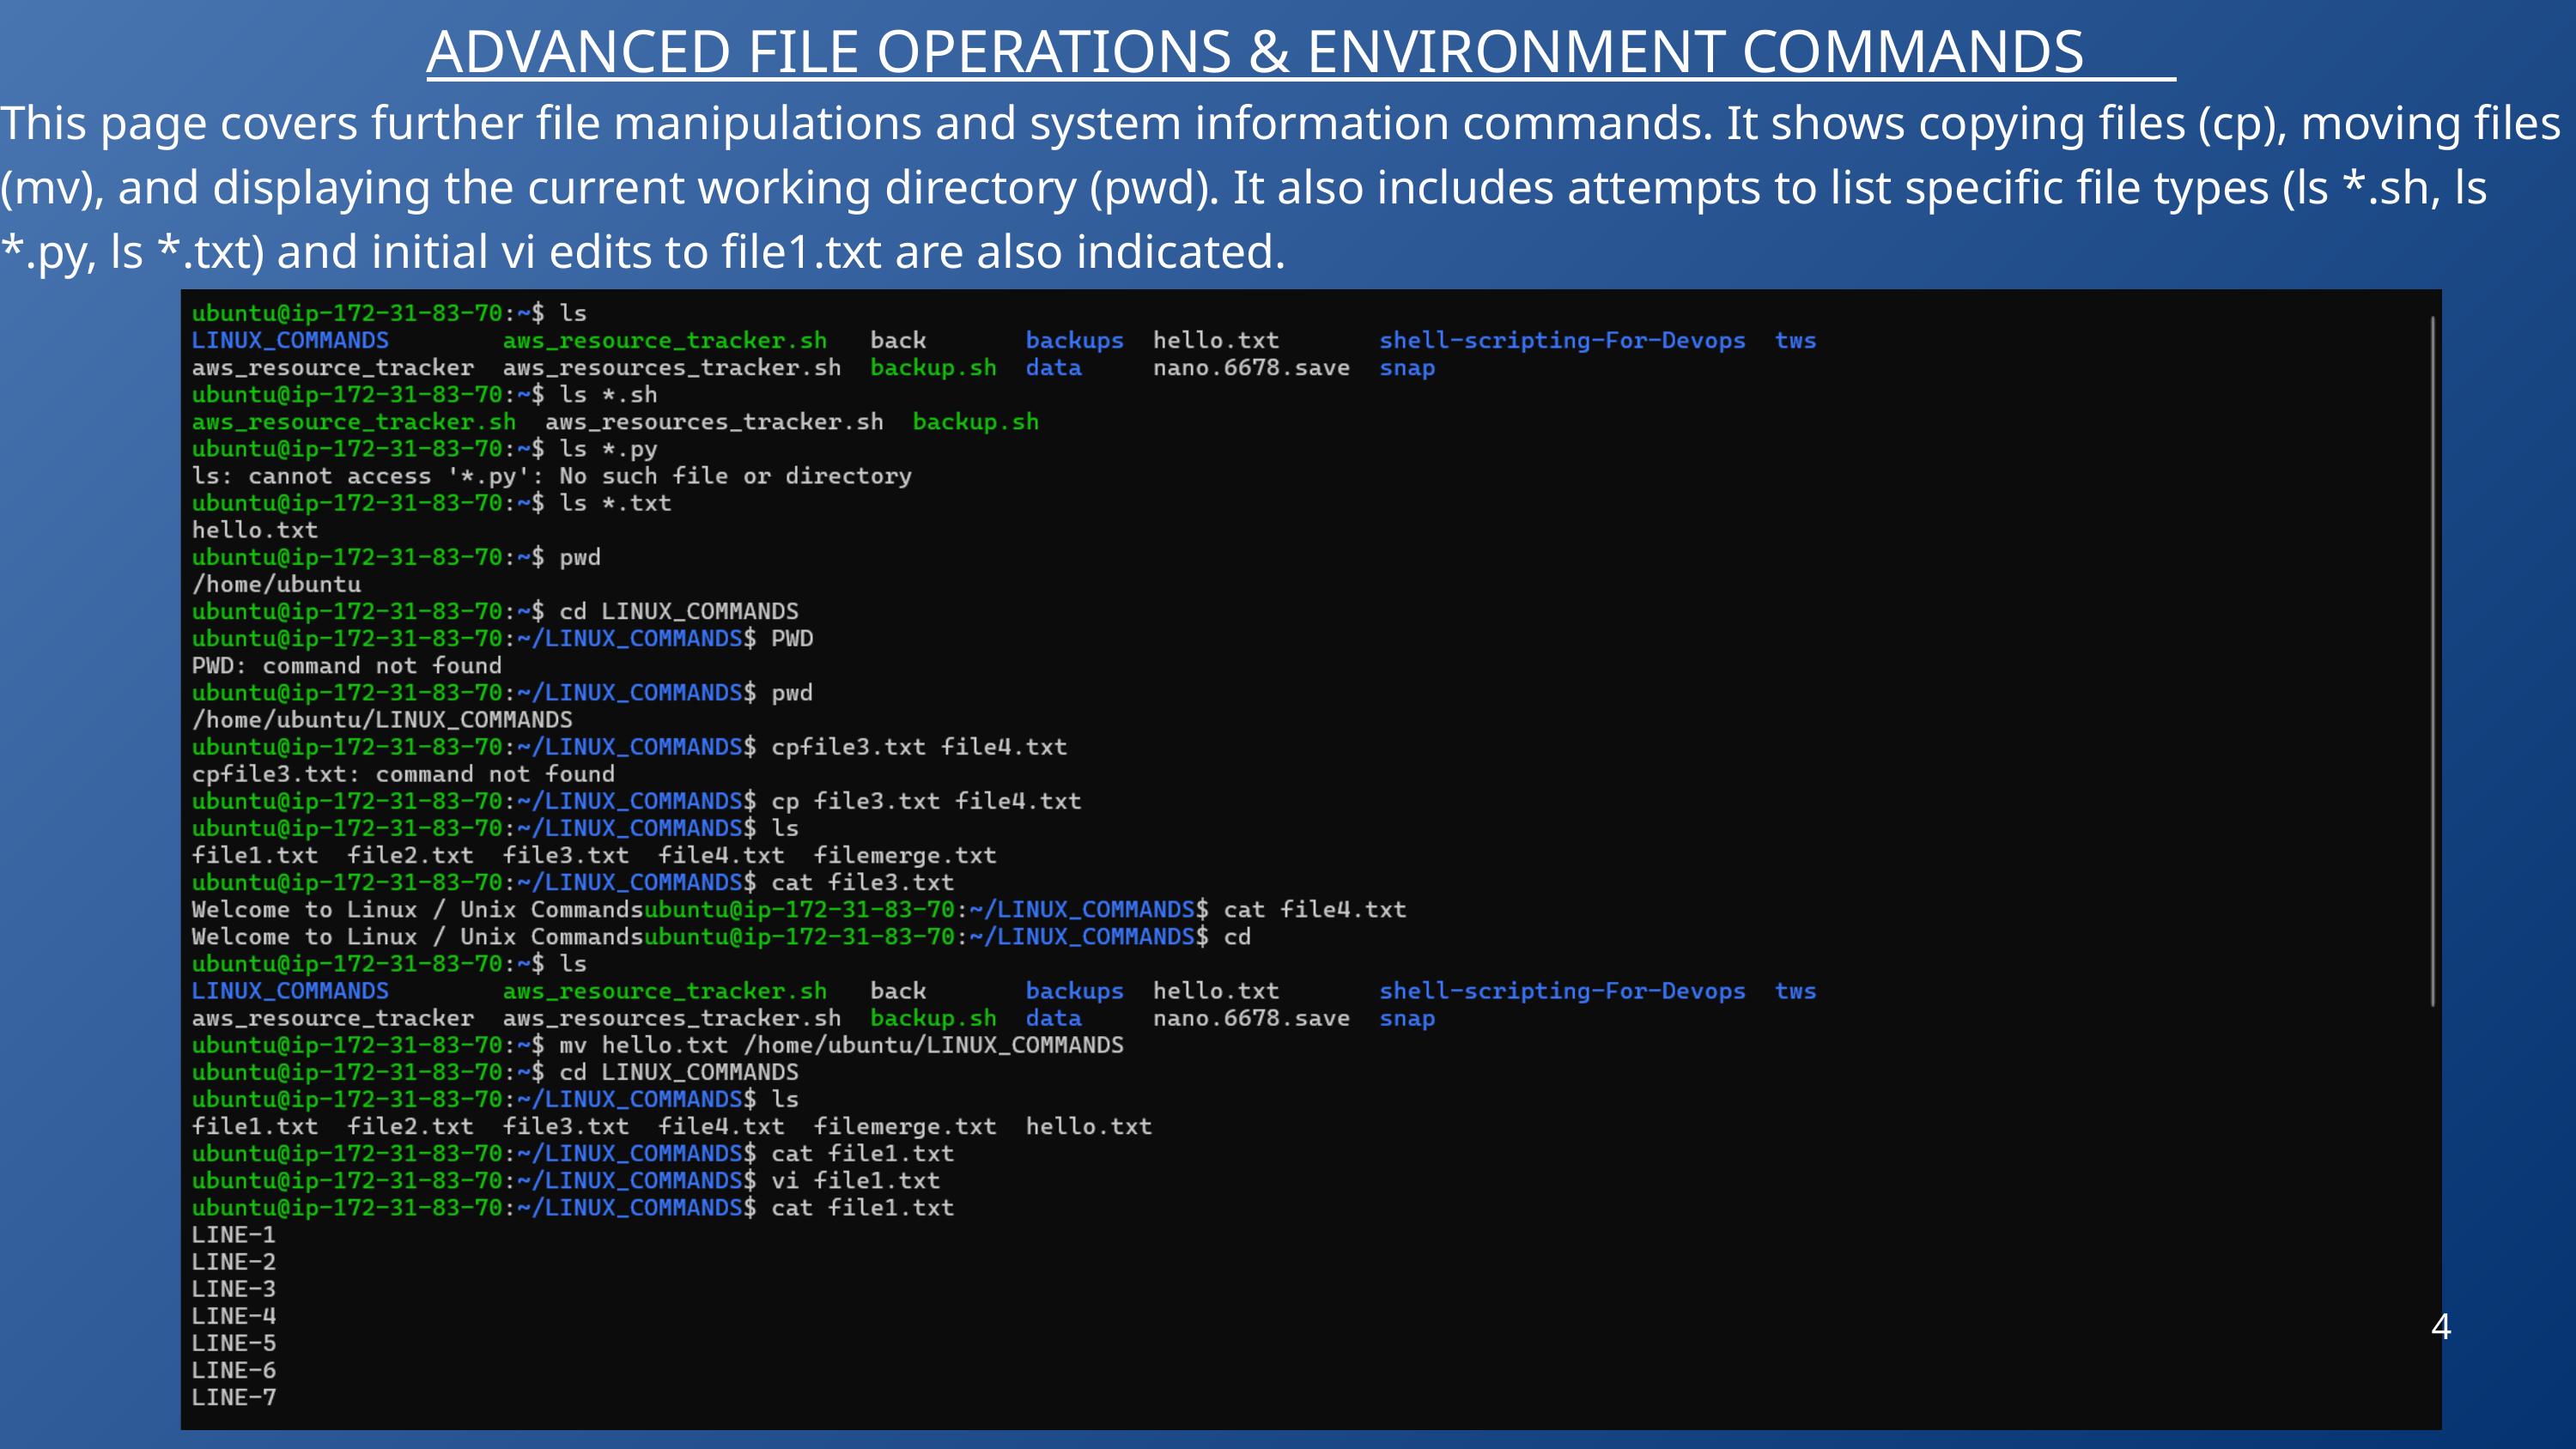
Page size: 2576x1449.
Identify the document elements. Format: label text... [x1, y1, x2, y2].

text_box 4 [2431, 1296, 2452, 1348]
text_box [180, 289, 2442, 1430]
text_box ADVANCED FILE OPERATIONS & ENVIRONMENT COMMANDS This page covers further file manipulations and system information commands. It shows copying files (cp), moving files (mv), and displaying the current working directory (pwd). It also includes attempts to list specific file types (ls *.sh, ls *.py, ls *.txt) and initial vi edits to file1.txt are also indicated. [0, 3, 2576, 278]
